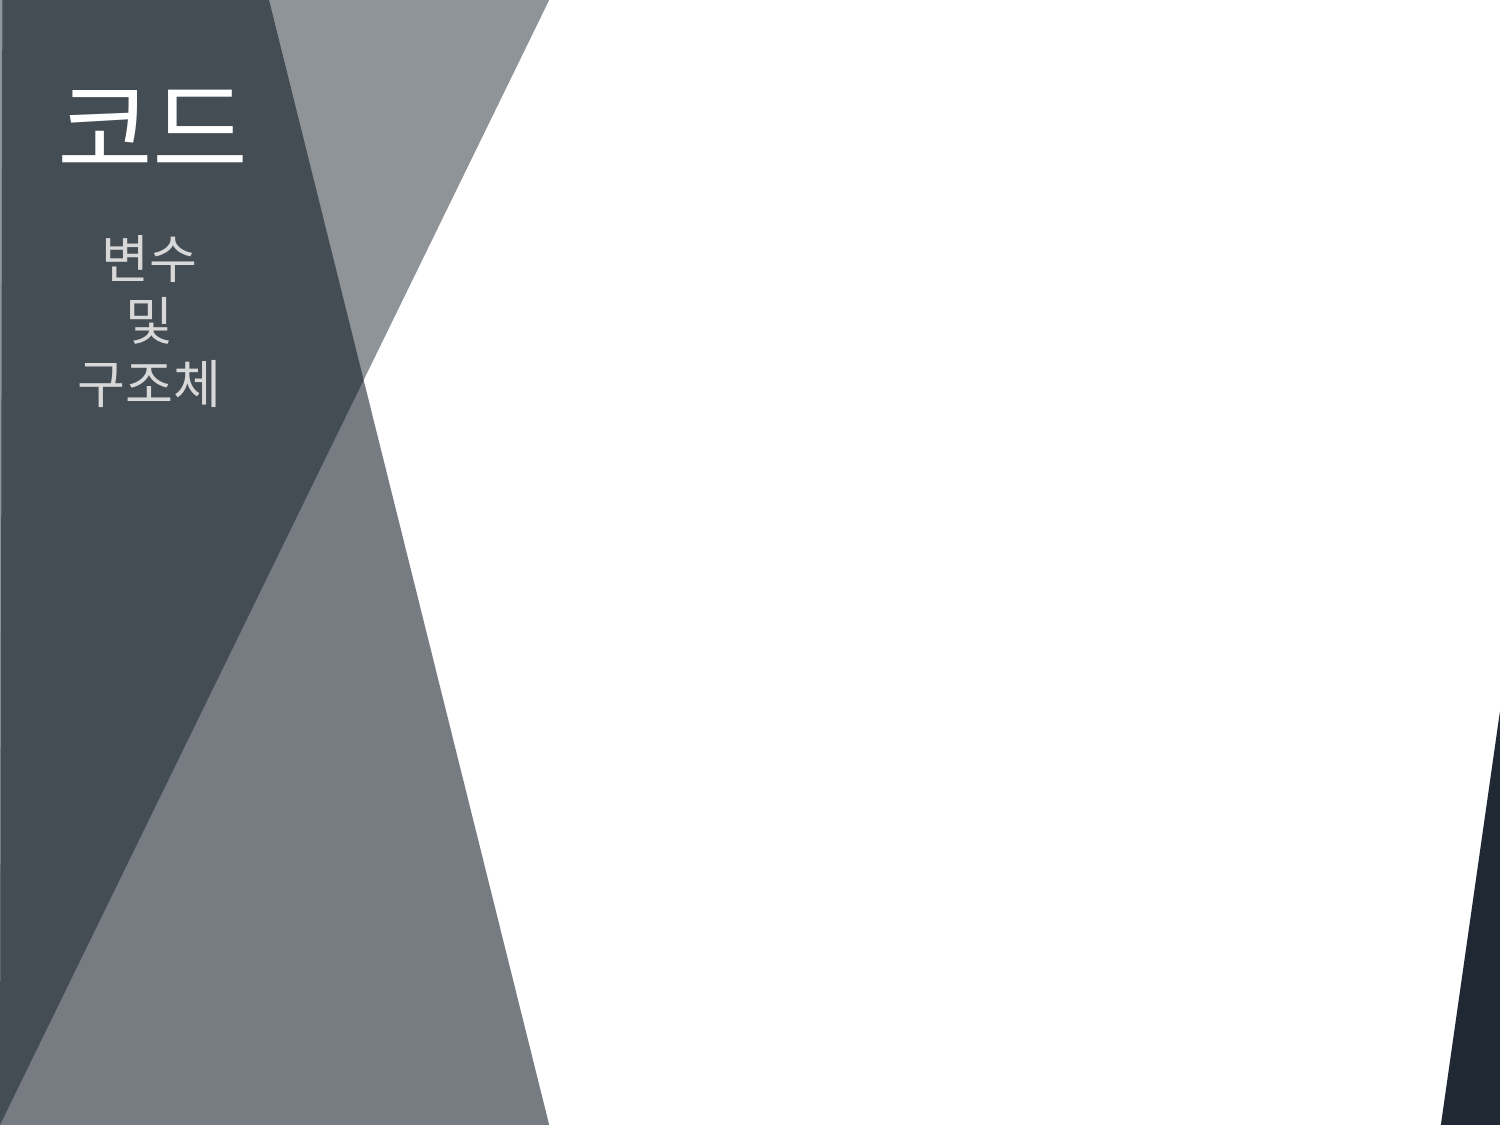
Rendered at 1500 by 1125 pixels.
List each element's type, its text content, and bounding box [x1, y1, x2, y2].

text_box [1439, 709, 1500, 1125]
text_box [0, 0, 279, 1125]
text_box [293, 117, 551, 1125]
text_box [271, 0, 551, 379]
text_box 코드 [6, 32, 300, 220]
text_box 변수 및 구조체 [6, 218, 293, 1125]
